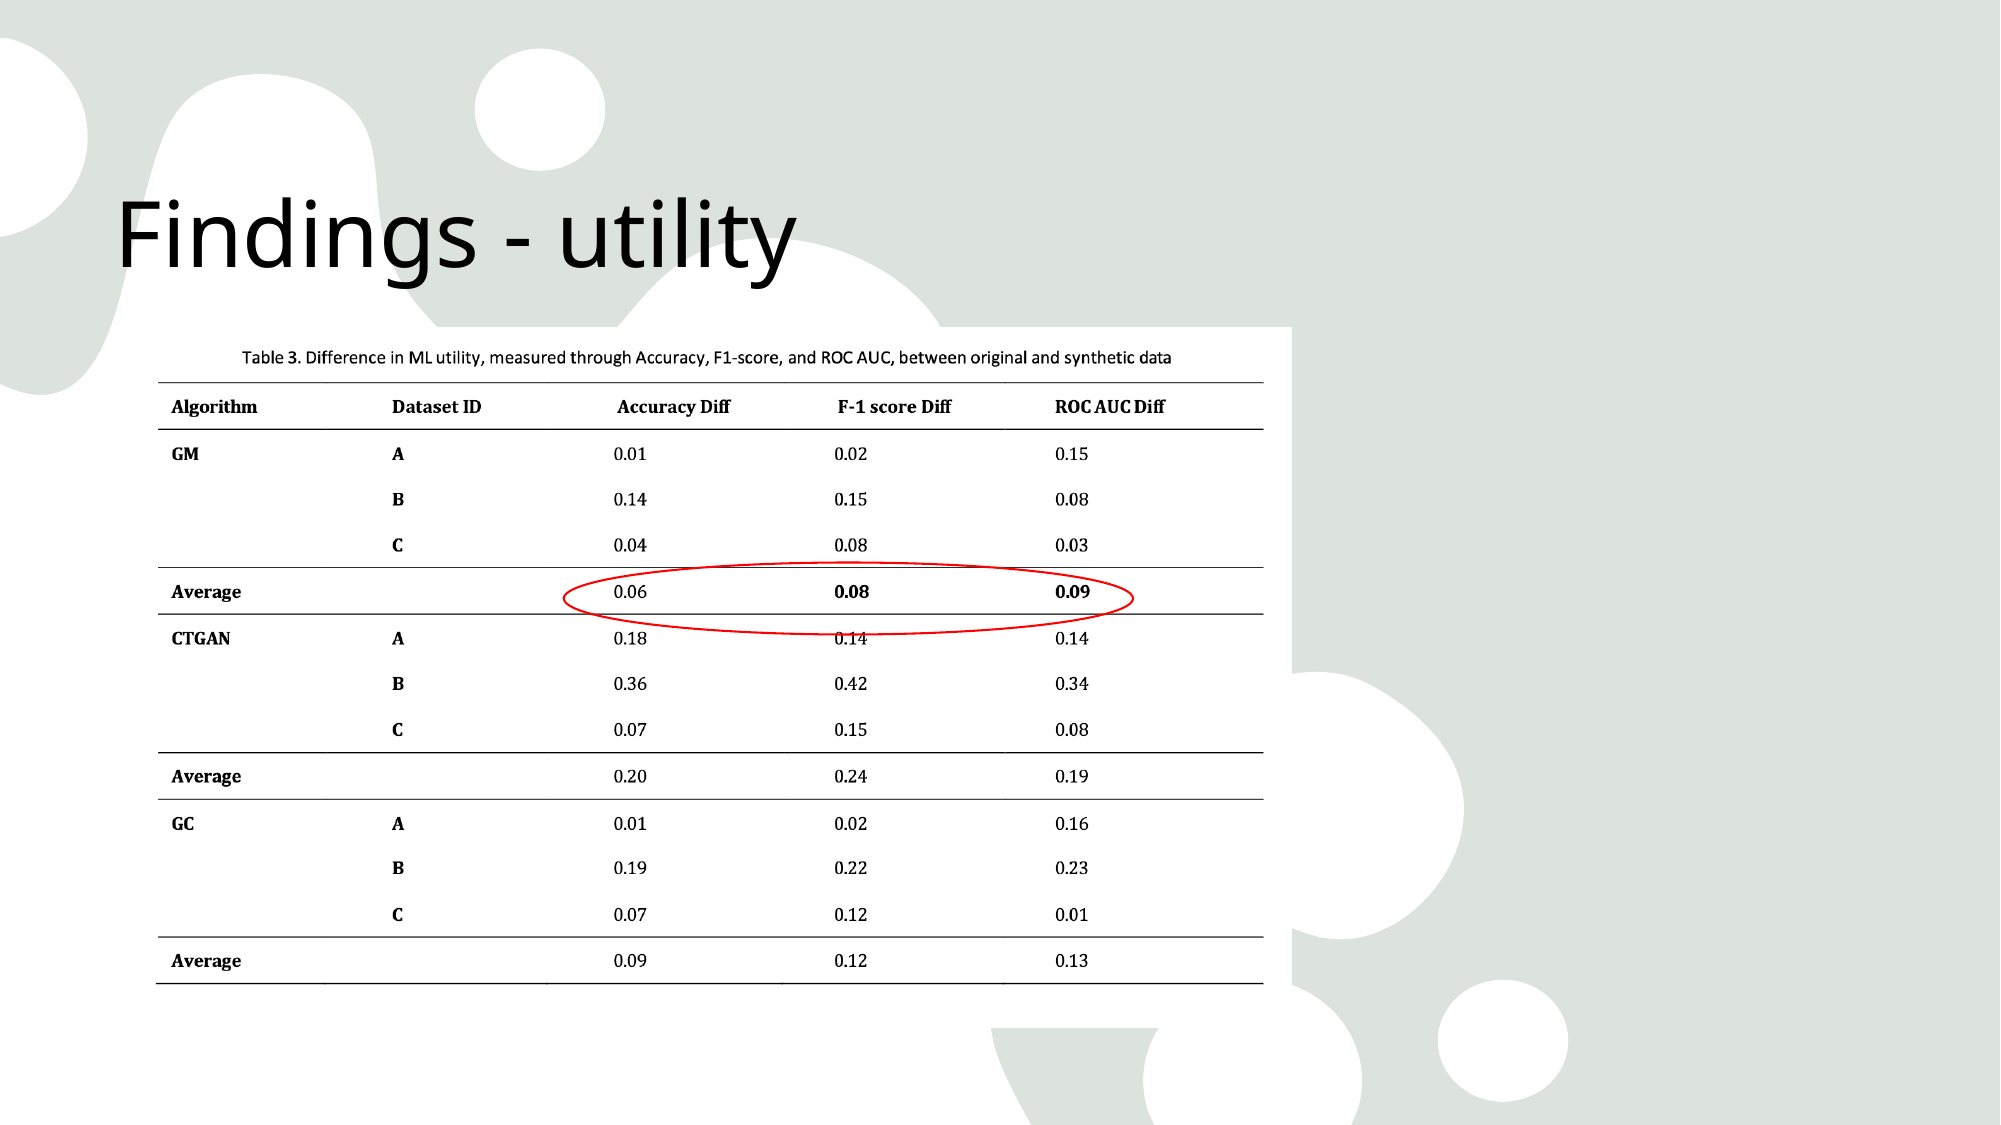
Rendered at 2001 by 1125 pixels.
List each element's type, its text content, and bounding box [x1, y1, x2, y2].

title Findings - utility [99, 76, 1900, 294]
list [139, 327, 1292, 1029]
